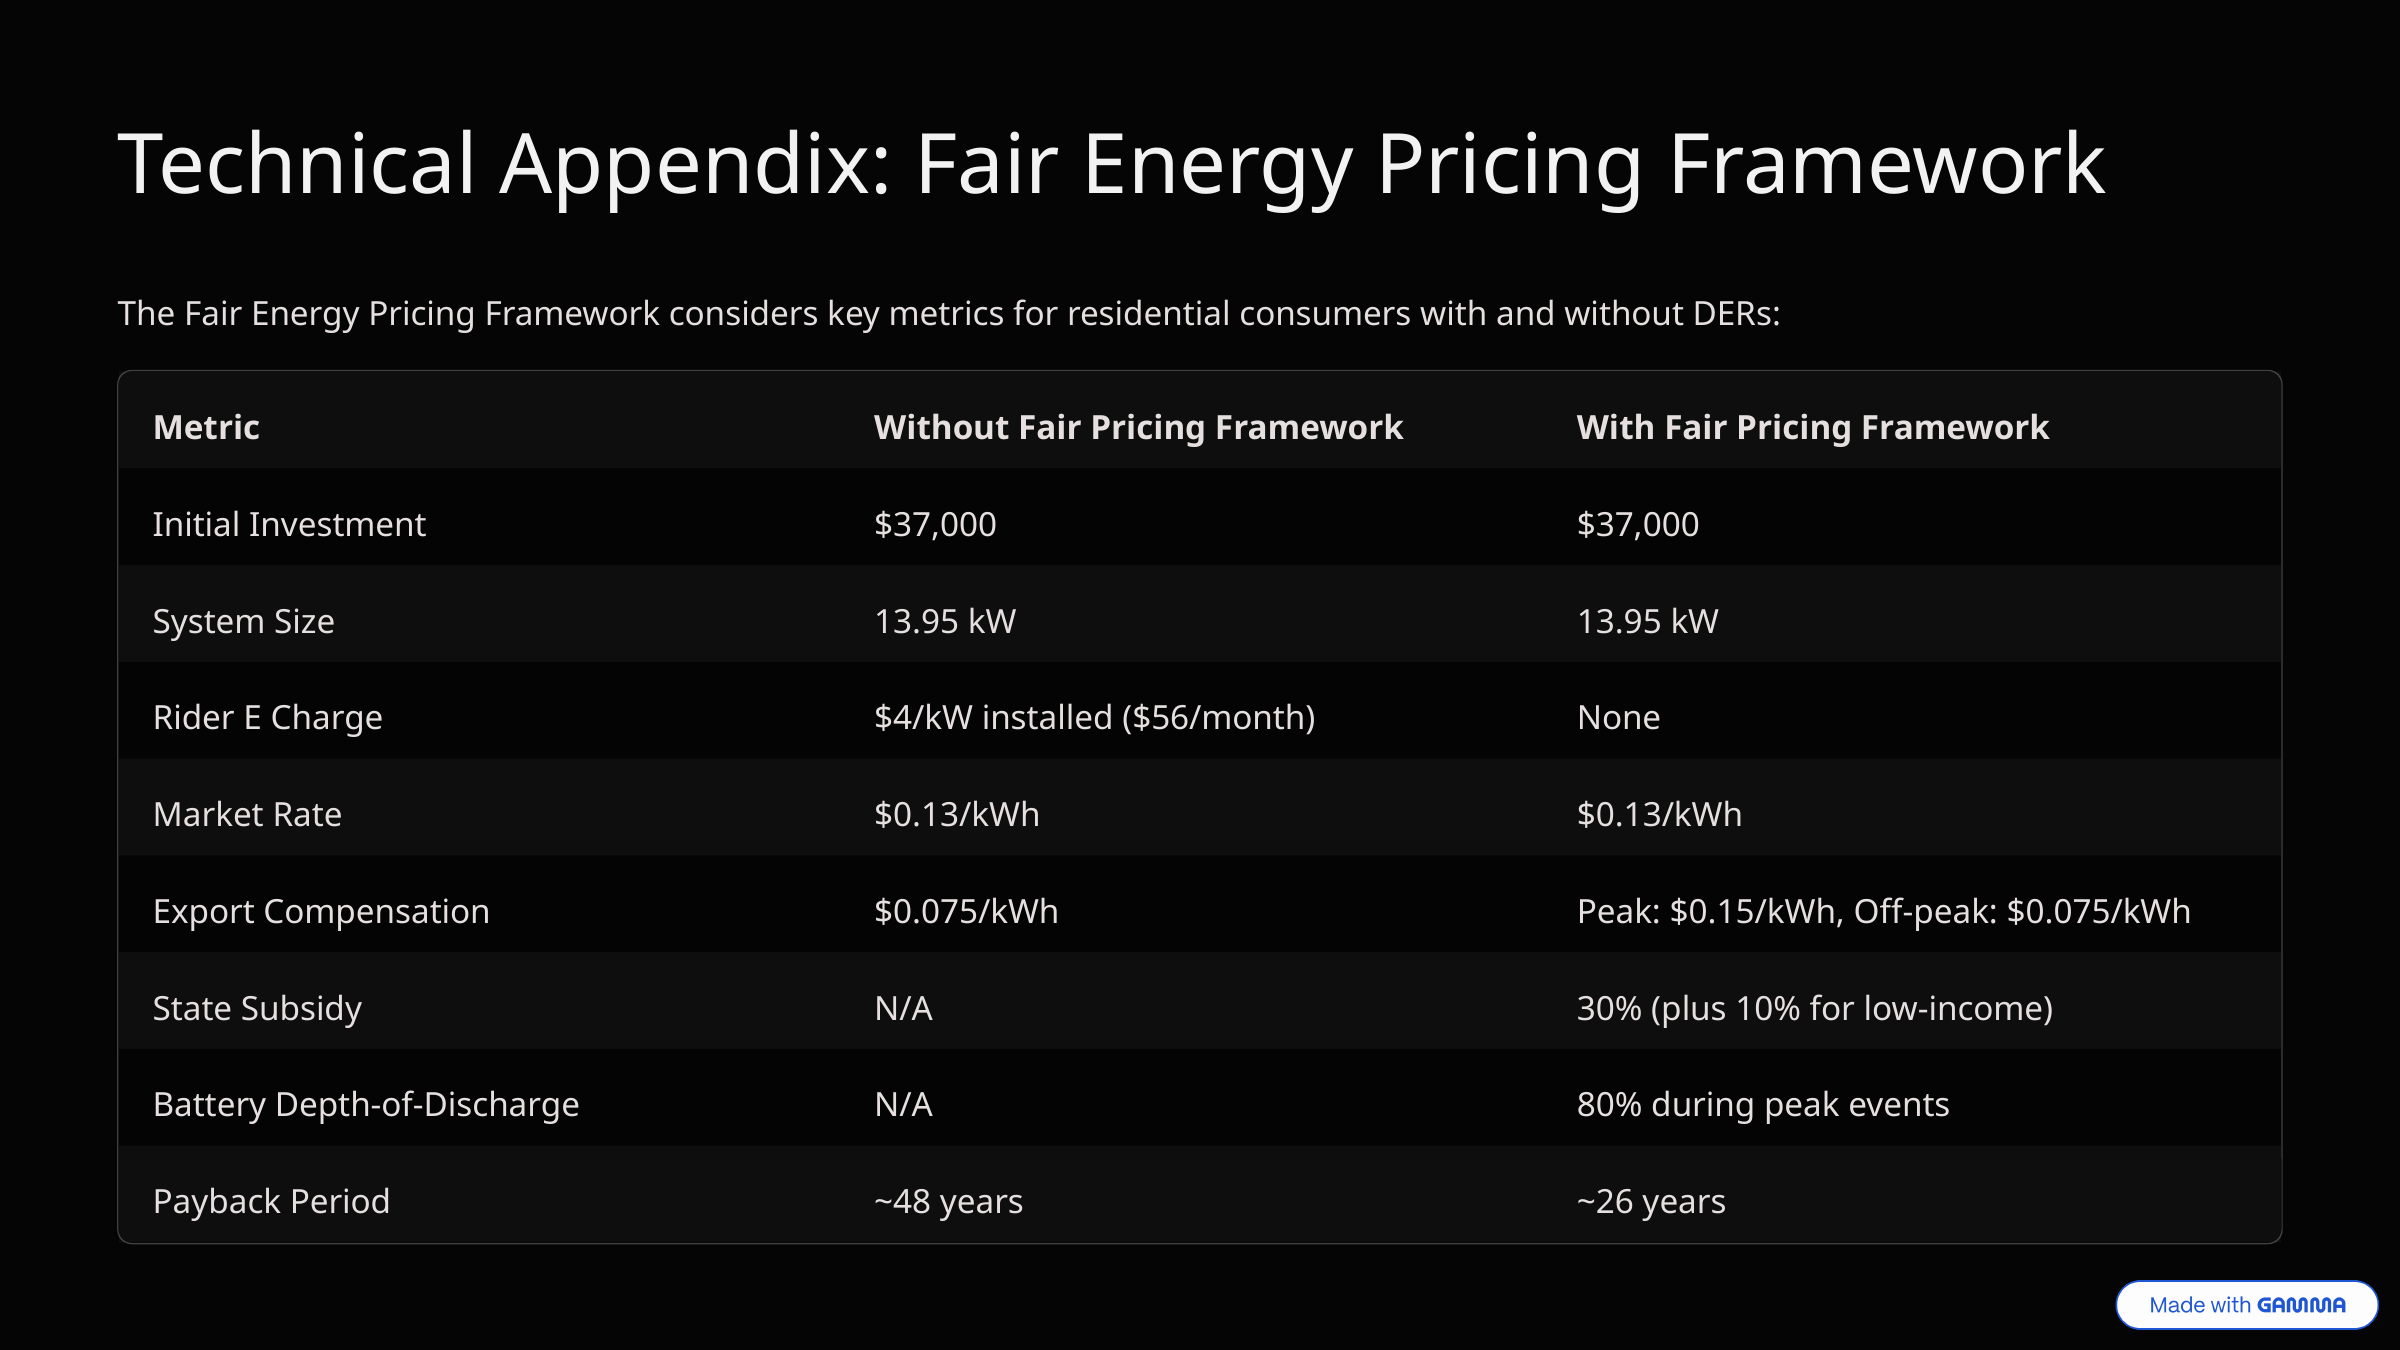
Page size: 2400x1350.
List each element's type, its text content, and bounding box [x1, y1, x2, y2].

text_box [118, 661, 2281, 758]
text_box [118, 1145, 2281, 1243]
text_box Export Compensation [152, 876, 806, 931]
text_box Peak: $0.15/kWh, Off-peak: $0.075/kWh [1576, 876, 2248, 931]
text_box [118, 855, 2281, 952]
text_box ~48 years [874, 1167, 1509, 1221]
text_box $4/kW installed ($56/month) [874, 683, 1509, 738]
text_box ~26 years [1576, 1167, 2248, 1221]
text_box None [1576, 683, 2248, 738]
text_box Battery Depth-of-Discharge [152, 1070, 806, 1125]
text_box [118, 468, 2281, 565]
text_box 13.95 kW [874, 586, 1509, 641]
text_box [118, 371, 2281, 468]
text_box Payback Period [152, 1167, 806, 1221]
text_box 80% during peak events [1576, 1070, 2248, 1125]
text_box [118, 758, 2281, 855]
text_box $0.13/kWh [874, 780, 1509, 834]
text_box $0.075/kWh [874, 876, 1509, 931]
text_box N/A [874, 1070, 1509, 1125]
text_box $0.13/kWh [1576, 780, 2248, 834]
text_box 13.95 kW [1576, 586, 2248, 641]
text_box $37,000 [1576, 489, 2248, 544]
text_box 30% (plus 10% for low-income) [1576, 973, 2248, 1028]
text_box Metric [152, 393, 806, 447]
text_box N/A [874, 973, 1509, 1028]
text_box State Subsidy [152, 973, 806, 1028]
picture [2106, 1271, 2389, 1339]
text_box The Fair Energy Pricing Framework considers key metrics for residential consumers with and without DERs: [117, 278, 2283, 333]
text_box Without Fair Pricing Framework [874, 393, 1509, 447]
text_box Technical Appendix: Fair Energy Pricing Framework [117, 106, 2207, 212]
text_box [118, 952, 2281, 1048]
text_box Market Rate [152, 780, 806, 834]
text_box System Size [152, 586, 806, 641]
text_box [118, 565, 2281, 661]
text_box [118, 1048, 2281, 1145]
text_box Initial Investment [152, 489, 806, 544]
text_box Rider E Charge [152, 683, 806, 738]
text_box $37,000 [874, 489, 1509, 544]
text_box With Fair Pricing Framework [1576, 393, 2248, 447]
